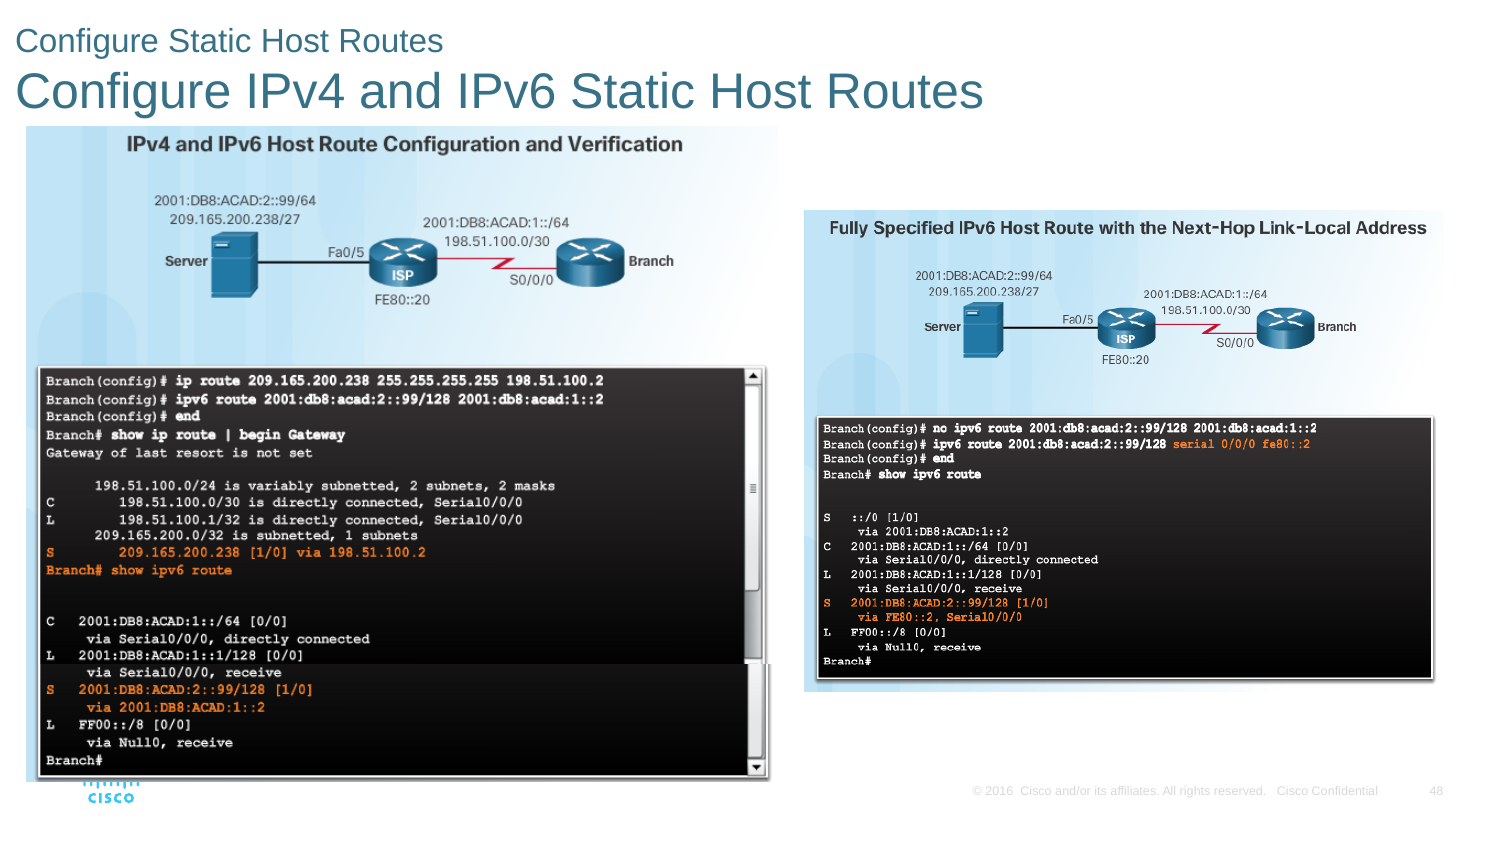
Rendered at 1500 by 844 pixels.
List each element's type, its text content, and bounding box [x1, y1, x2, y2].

picture [803, 210, 1444, 692]
picture [26, 126, 778, 782]
title Configure Static Host Routes Configure IPv4 and IPv6 Static Host Routes [0, 6, 1500, 131]
